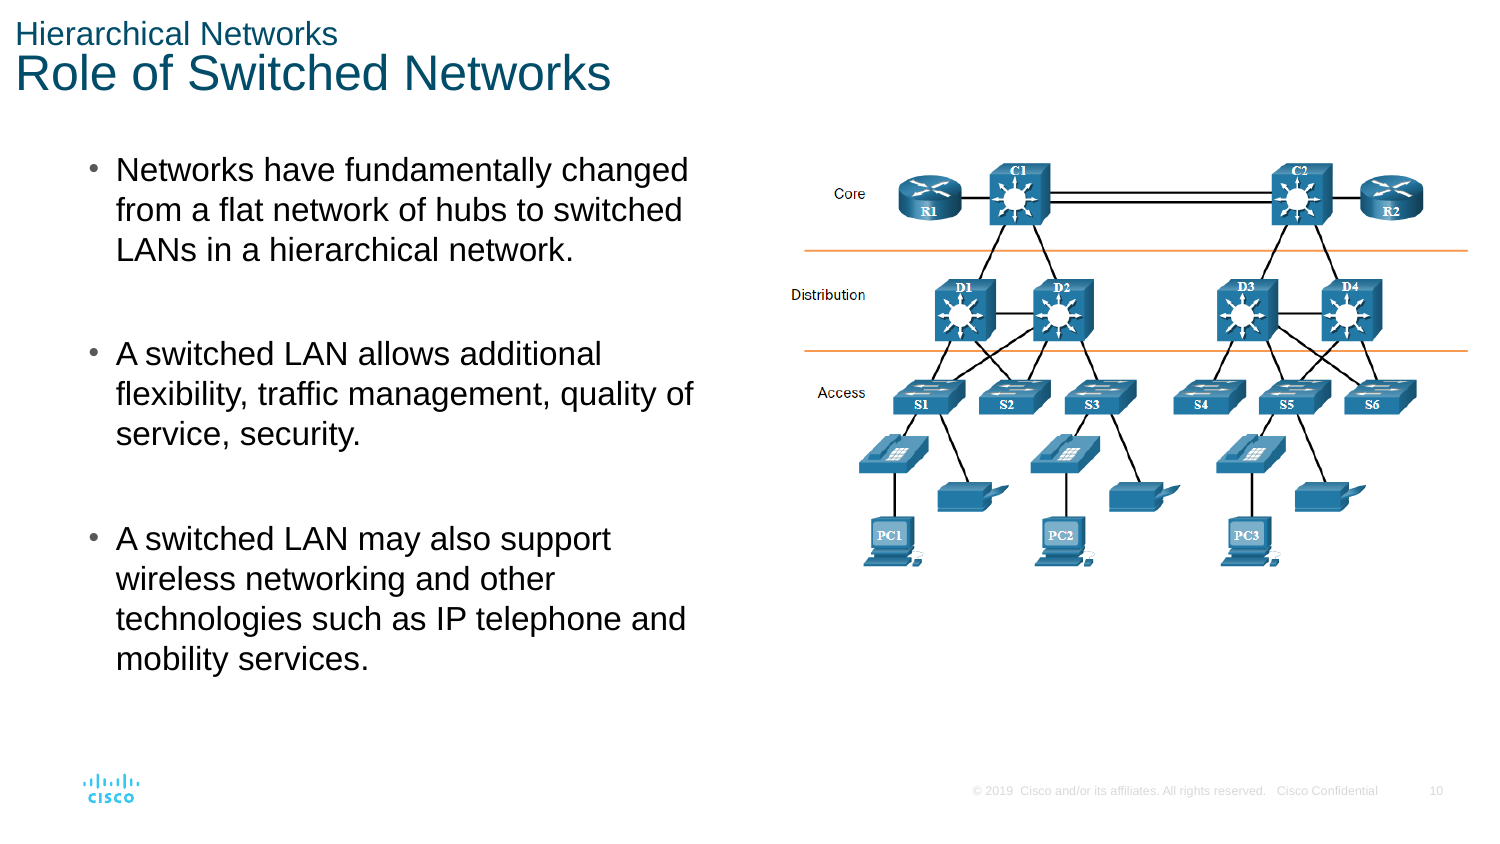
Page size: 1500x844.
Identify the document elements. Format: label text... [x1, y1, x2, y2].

picture [769, 139, 1477, 580]
title Hierarchical Networks Role of Switched Networks [0, 0, 1369, 121]
list Networks have fundamentally changed from a flat network of hubs to switched LANs in a hierarchical network. A switched LAN allows additional flexibility, traffic management, quality of service, security. A switched LAN may also support wireless networking and other technologies such as IP telephone and mobility services. [70, 140, 750, 731]
